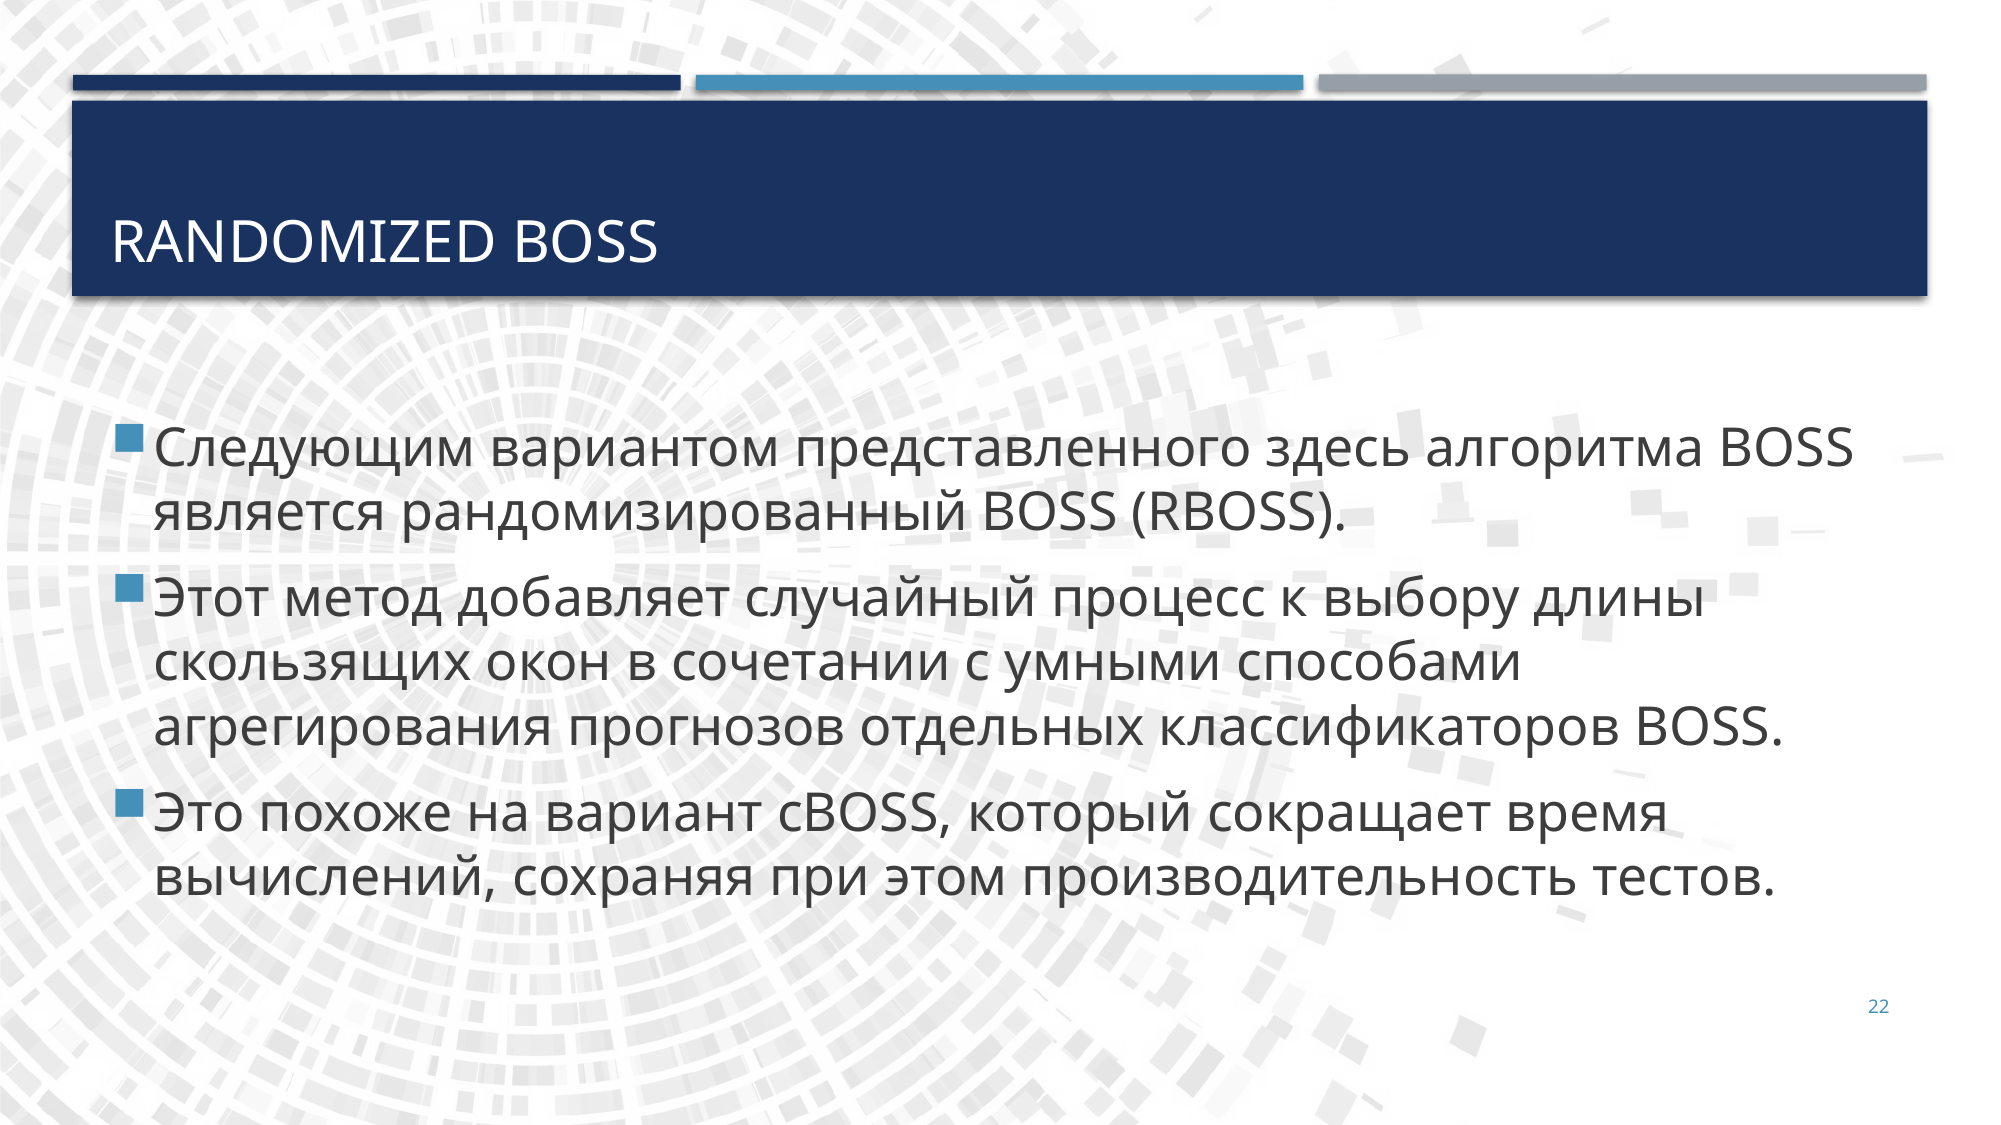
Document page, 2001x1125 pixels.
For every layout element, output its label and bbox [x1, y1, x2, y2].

picture [0, 0, 2000, 1125]
text_box [72, 73, 1928, 92]
